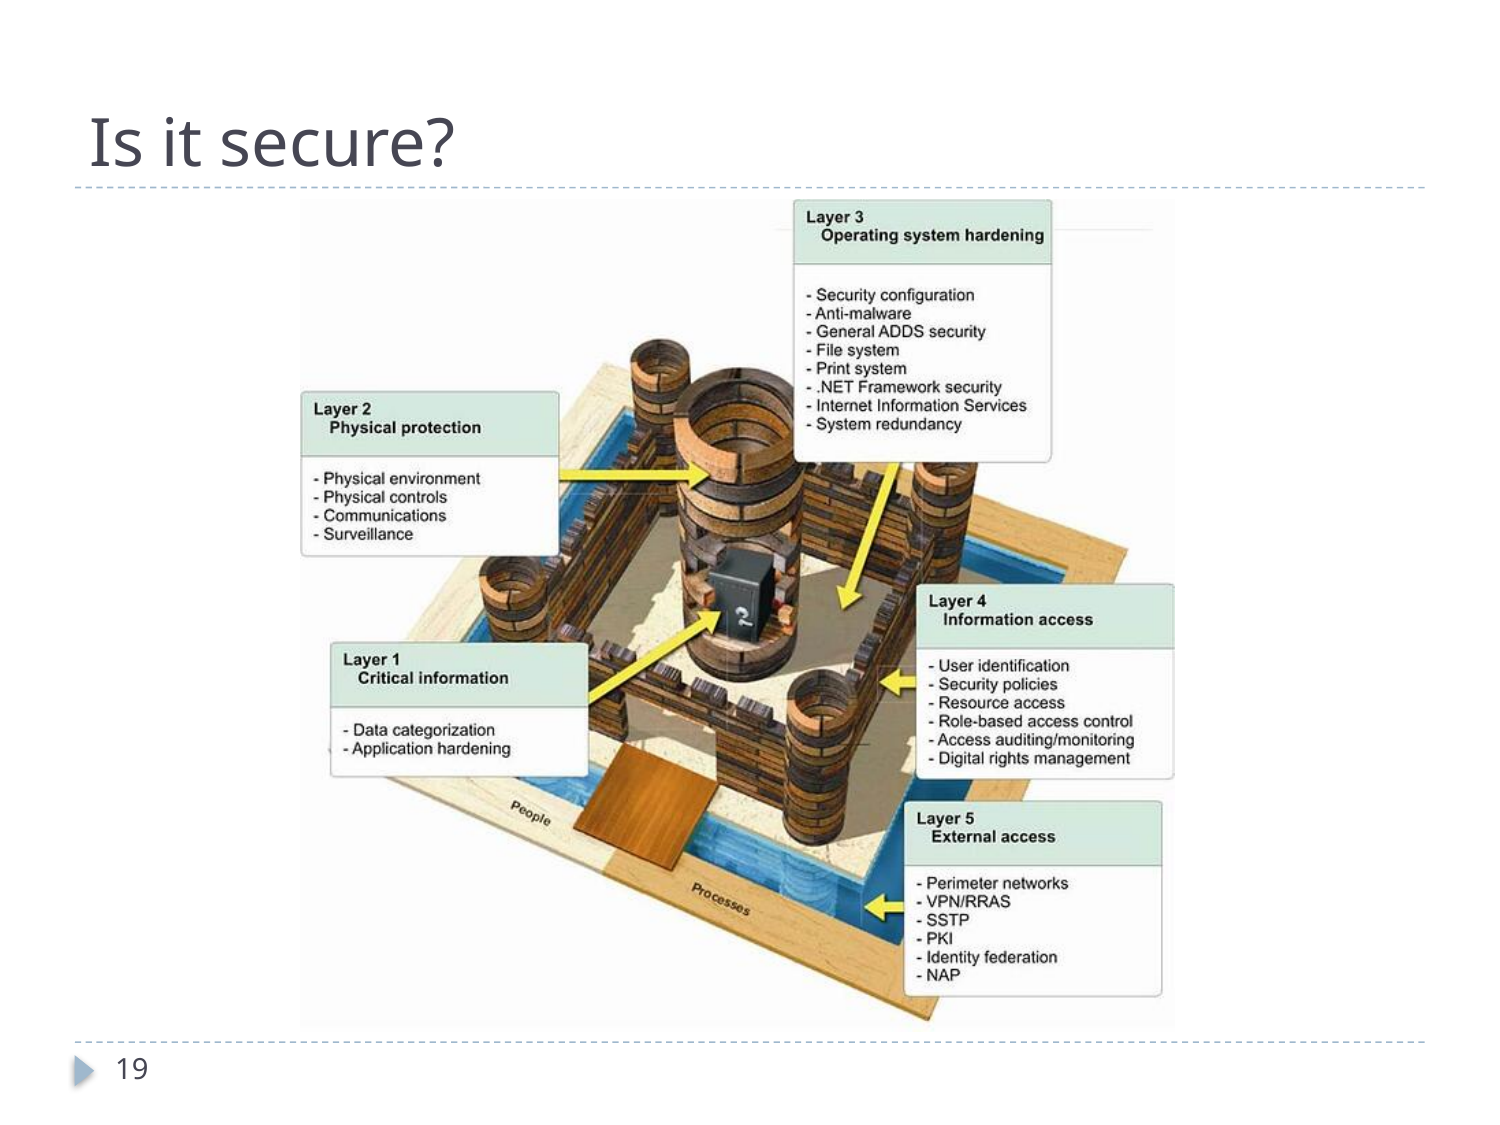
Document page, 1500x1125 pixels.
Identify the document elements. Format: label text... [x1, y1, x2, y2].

slide_number 19 [100, 1042, 426, 1103]
picture [299, 199, 1176, 1032]
title Is it secure? [75, 24, 1425, 188]
